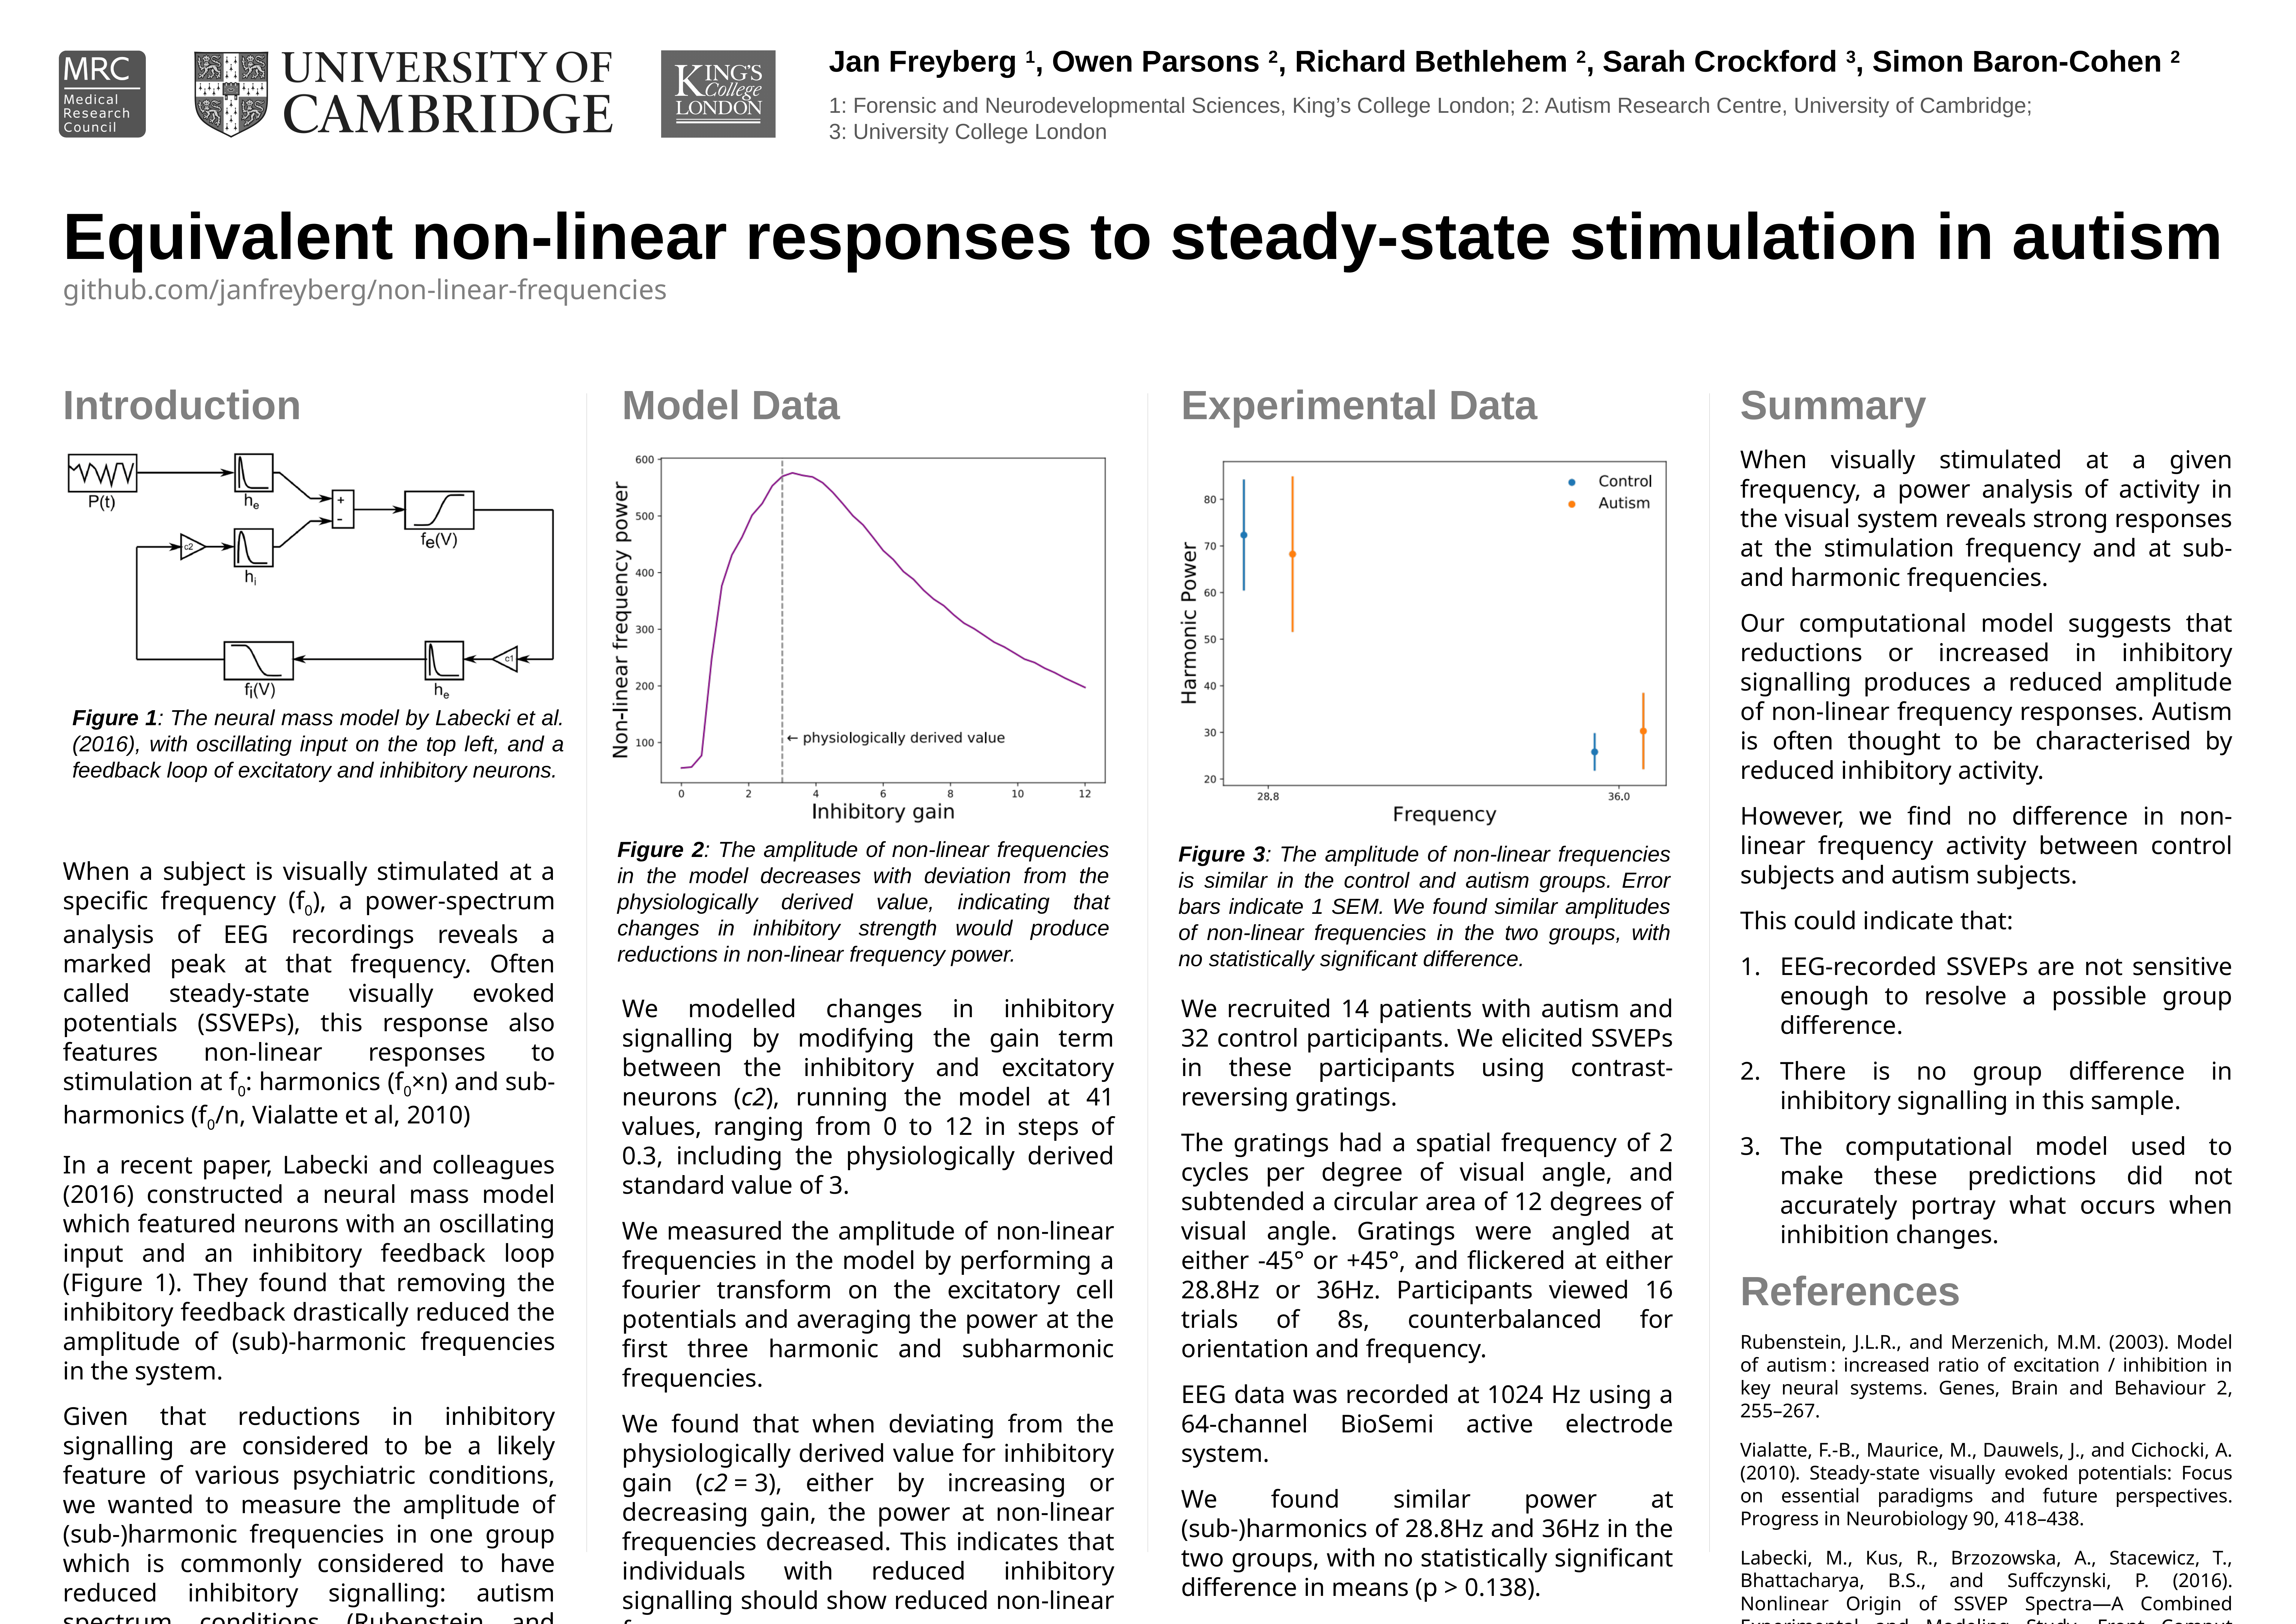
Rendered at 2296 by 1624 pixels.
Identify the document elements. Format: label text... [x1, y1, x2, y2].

text_box Experimental Data We recruited 14 patients with autism and 32 control participants. We elicited SSVEPs in these participants using contrast-reversing gratings. The gratings had a spatial frequency of 2 cycles per degree of visual angle, and subtended a circular area of 12 degrees of visual angle. Gratings were angled at either -45° or +45°, and flickered at either 28.8Hz or 36Hz. Participants viewed 16 trials of 8s, counterbalanced for orientation and frequency. EEG data was recorded at 1024 Hz using a 64-channel BioSemi active electrode system. We found similar power at (sub-)harmonics of 28.8Hz and 36Hz in the two groups, with no statistically significant difference in means (p > 0.138). [1176, 376, 1679, 1603]
picture [59, 50, 146, 138]
text_box Introduction When a subject is visually stimulated at a specific frequency (f0), a power-spectrum analysis of EEG recordings reveals a marked peak at that frequency. Often called steady-state visually evoked potentials (SSVEPs), this response also features non-linear responses to stimulation at f0: harmonics (f0×n) and sub-harmonics (f0/n, Vialatte et al, 2010) In a recent paper, Labecki and colleagues (2016) constructed a neural mass model which featured neurons with an oscillating input and an inhibitory feedback loop (Figure 1). They found that removing the inhibitory feedback drastically reduced the amplitude of (sub)-harmonic frequencies in the system. Given that reductions in inhibitory signalling are considered to be a likely feature of various psychiatric conditions, we wanted to measure the amplitude of (sub-)harmonic frequencies in one group which is commonly considered to have reduced inhibitory signalling: autism spectrum conditions (Rubenstein and Merzenich, 2003). [58, 376, 560, 451]
text_box Model Data We modelled changes in inhibitory signalling by modifying the gain term between the inhibitory and excitatory neurons (c2), running the model at 41 values, ranging from 0 to 12 in steps of 0.3, including the physiologically derived standard value of 3. We measured the amplitude of non-linear frequencies in the model by performing a fourier transform on the excitatory cell potentials and averaging the power at the first three harmonic and subharmonic frequencies. We found that when deviating from the physiologically derived value for inhibitory gain (c2 = 3), either by increasing or decreasing gain, the power at non-linear frequencies decreased. This indicates that individuals with reduced inhibitory signalling should show reduced non-linear frequency responses. [617, 376, 1120, 1624]
picture [194, 51, 613, 138]
text_box Figure 3: The amplitude of non-linear frequencies is similar in the control and autism groups. Error bars indicate 1 SEM. We found similar amplitudes of non-linear frequencies in the two groups, with no statistically significant difference. [1174, 838, 1676, 973]
picture [1174, 451, 1676, 838]
text_box Jan Freyberg 1, Owen Parsons 2, Richard Bethlehem 2, Sarah Crockford 3, Simon Baron-Cohen 2 [824, 39, 2238, 80]
picture [661, 50, 776, 138]
text_box 1: Forensic and Neurodevelopmental Sciences, King’s College London; 2: Autism Research Centre, University of Cambridge; 3: University College London [824, 89, 2039, 146]
text_box Summary When visually stimulated at a given frequency, a power analysis of activity in the visual system reveals strong responses at the stimulation frequency and at sub- and harmonic frequencies. Our computational model suggests that reductions or increased in inhibitory signalling produces a reduced amplitude of non-linear frequency responses. Autism is often thought to be characterised by reduced inhibitory activity. However, we find no difference in non-linear frequency activity between control subjects and autism subjects. This could indicate that: EEG-recorded SSVEPs are not sensitive enough to resolve a possible group difference. There is no group difference in inhibitory signalling in this sample. The computational model used to make these predictions did not accurately portray what occurs when inhibition changes. References Rubenstein, J.L.R., and Merzenich, M.M. (2003). Model of autism : increased ratio of excitation / inhibition in key neural systems. Genes, Brain and Behaviour 2, 255–267. Vialatte, F.-B., Maurice, M., Dauwels, J., and Cichocki, A. (2010). Steady-state visually evoked potentials: Focus on essential paradigms and future perspectives. Progress in Neurobiology 90, 418–438. Labecki, M., Kus, R., Brzozowska, A., Stacewicz, T., Bhattacharya, B.S., and Suffczynski, P. (2016). Nonlinear Origin of SSVEP Spectra—A Combined Experimental and Modeling Study. Front Comput Neurosci 10. [1735, 376, 2238, 1624]
picture [612, 442, 1115, 833]
text_box Figure 2: The amplitude of non-linear frequencies in the model decreases with deviation from the physiologically derived value, indicating that changes in inhibitory strength would produce reductions in non-linear frequency power. [612, 833, 1115, 969]
text_box Equivalent non-linear responses to steady-state stimulation in autism github.com/janfreyberg/non-linear-frequencies [58, 191, 2238, 307]
text_box Introduction When a subject is visually stimulated at a specific frequency (f0), a power-spectrum analysis of EEG recordings reveals a marked peak at that frequency. Often called steady-state visually evoked potentials (SSVEPs), this response also features non-linear responses to stimulation at f0: harmonics (f0×n) and sub-harmonics (f0/n, Vialatte et al, 2010) In a recent paper, Labecki and colleagues (2016) constructed a neural mass model which featured neurons with an oscillating input and an inhibitory feedback loop (Figure 1). They found that removing the inhibitory feedback drastically reduced the amplitude of (sub)-harmonic frequencies in the system. Given that reductions in inhibitory signalling are considered to be a likely feature of various psychiatric conditions, we wanted to measure the amplitude of (sub-)harmonic frequencies in one group which is commonly considered to have reduced inhibitory signalling: autism spectrum conditions (Rubenstein and Merzenich, 2003). [58, 701, 560, 1624]
picture [58, 451, 569, 701]
text_box Figure 1: The neural mass model by Labecki et al. (2016), with oscillating input on the top left, and a feedback loop of excitatory and inhibitory neurons. [67, 701, 570, 785]
